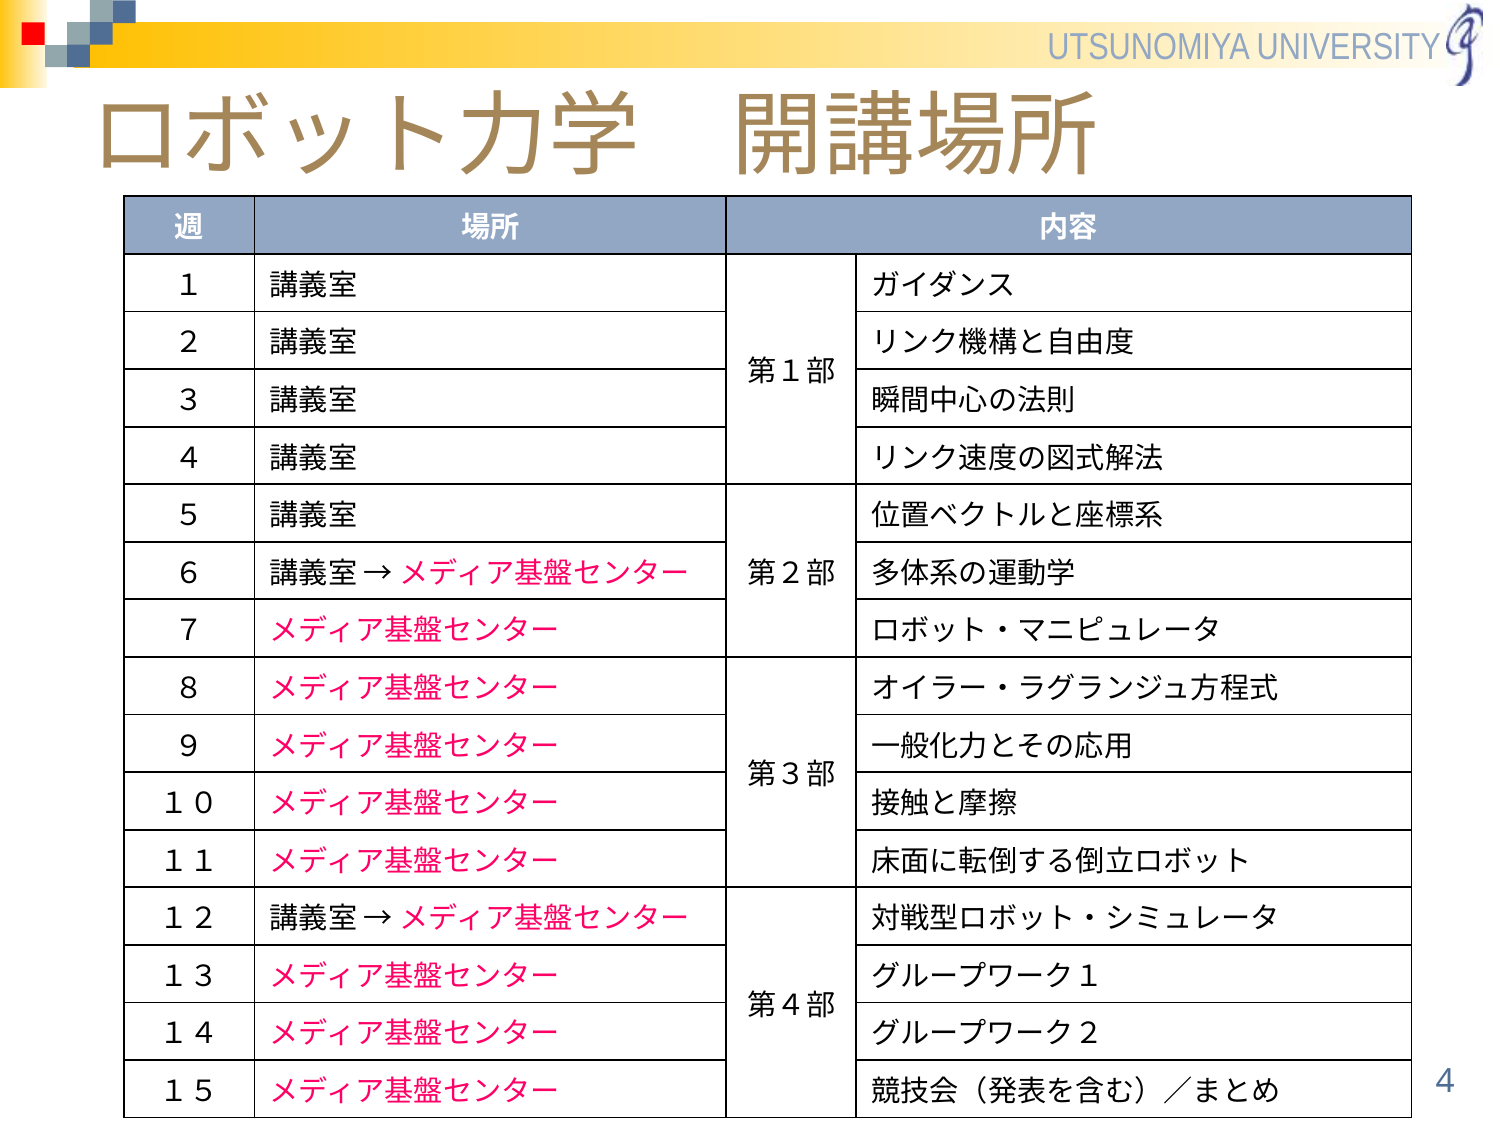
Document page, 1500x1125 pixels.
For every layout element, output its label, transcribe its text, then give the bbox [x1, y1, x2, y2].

table_cell リンク機構と自由度 [857, 312, 1411, 368]
table_cell グループワーク２ [857, 1003, 1411, 1059]
slide_number 9 [508, 22, 512, 67]
table_cell ９ [125, 715, 254, 771]
table_cell 第３部 [727, 658, 855, 886]
footer [525, 22, 529, 67]
table_cell メディア基盤センター [255, 831, 725, 886]
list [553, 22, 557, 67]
table_cell ６ [125, 543, 254, 598]
table_cell 競技会（発表を含む）／まとめ [857, 1061, 1411, 1117]
table_cell 第４部 [727, 1113, 855, 1117]
table_cell オイラー・ラグランジュ方程式 [857, 658, 1411, 714]
text_box [608, 22, 613, 67]
table_cell メディア基盤センター [255, 946, 725, 1002]
table_cell 瞬間中心の法則 [857, 370, 1411, 426]
table_cell 床面に転倒する倒立ロボット [857, 831, 1411, 886]
table_cell １４ [125, 1003, 254, 1049]
table_cell 第１部 [727, 255, 855, 483]
table_cell １３ [125, 946, 254, 1002]
text_box [664, 22, 669, 67]
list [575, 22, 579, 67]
table_cell １０ [125, 773, 254, 829]
table_cell ガイダンス [857, 255, 1411, 311]
table_cell リンク速度の図式解法 [857, 428, 1411, 483]
table_cell 講義室 [255, 312, 725, 368]
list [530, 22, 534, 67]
table_cell ５ [125, 485, 254, 541]
text_box [1010, 22, 1014, 67]
picture [1446, 3, 1483, 86]
table_cell 講義室 [255, 428, 725, 483]
table_cell メディア基盤センター [255, 1113, 725, 1117]
table_cell メディア基盤センター [255, 1003, 725, 1049]
table_cell 位置ベクトルと座標系 [857, 485, 1411, 541]
table_header 場所 [255, 197, 725, 253]
table_cell ７ [125, 600, 254, 656]
text_box [642, 22, 646, 67]
table_cell 第４部 [727, 888, 855, 1049]
table_cell 第２部 [727, 485, 855, 656]
table_cell メディア基盤センター [255, 658, 725, 714]
table_header 内容 [727, 197, 1411, 253]
table_cell １１ [125, 831, 254, 886]
table_cell 講義室 [255, 255, 725, 311]
table_cell 一般化力とその応用 [857, 715, 1411, 771]
table_cell 講義室 [255, 485, 725, 541]
table_cell １５ [125, 1113, 254, 1117]
table_cell 講義室 [255, 370, 725, 426]
table_cell 多体系の運動学 [857, 543, 1411, 598]
table_cell ロボット・マニピュレータ [857, 600, 1411, 656]
table_cell グループワーク１ [857, 946, 1411, 1002]
table_cell 講義室 → メディア基盤センター [255, 543, 725, 598]
table_cell １２ [125, 888, 254, 944]
footer [74, 1049, 938, 1113]
table_cell ２ [125, 312, 254, 368]
table_cell メディア基盤センター [255, 773, 725, 829]
text_box [1032, 22, 1037, 67]
text_box [692, 22, 697, 67]
table_cell ３ [125, 370, 254, 426]
table_cell ８ [125, 658, 254, 714]
table_header 週 [125, 197, 254, 253]
table_cell 対戦型ロボット・シミュレータ [857, 888, 1411, 944]
table_cell １ [125, 255, 254, 311]
slide_number 4 [1363, 1049, 1470, 1113]
title ロボット力学 開講場所 [75, 75, 1425, 188]
table_cell ４ [125, 428, 254, 483]
table_cell 講義室 → メディア基盤センター [255, 888, 725, 944]
table_cell 接触と摩擦 [857, 773, 1411, 829]
table_cell メディア基盤センター [255, 715, 725, 771]
table_cell メディア基盤センター [255, 600, 725, 656]
